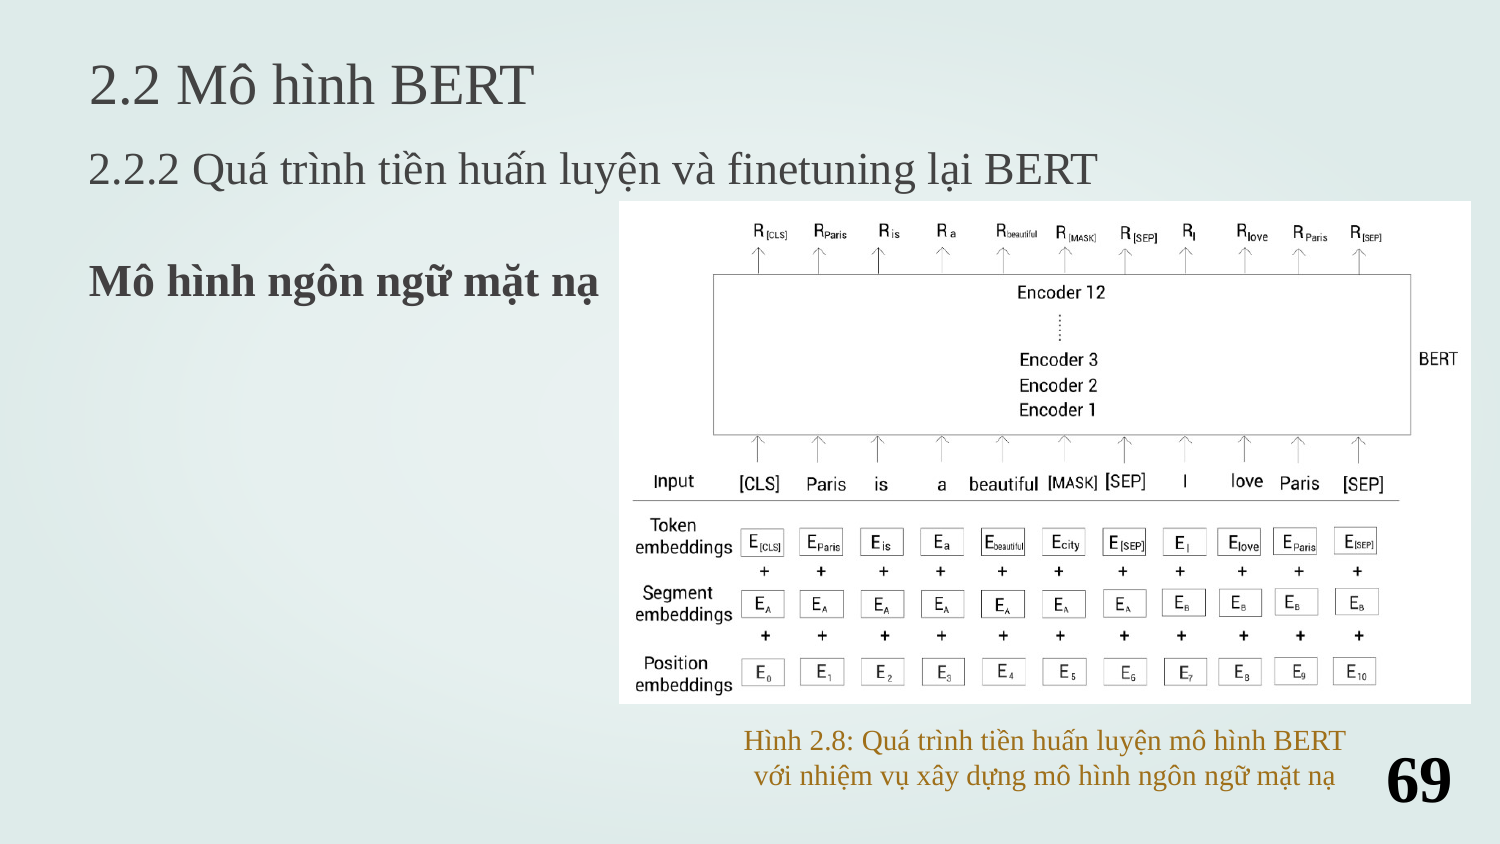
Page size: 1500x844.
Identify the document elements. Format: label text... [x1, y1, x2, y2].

text_box 69 [1371, 728, 1500, 824]
picture [0, 0, 1500, 844]
text_box 2.2.2 Quá trình tiền huấn luyện và finetuning lại BERT [74, 131, 1166, 201]
text_box 2.2 Mô hình BERT [74, 44, 1471, 132]
text_box Hình 2.8: Quá trình tiền huấn luyện mô hình BERT với nhiệm vụ xây dựng mô hình ngôn ngữ mặt nạ [708, 713, 1381, 799]
text_box Mô hình ngôn ngữ mặt nạ [74, 243, 614, 314]
